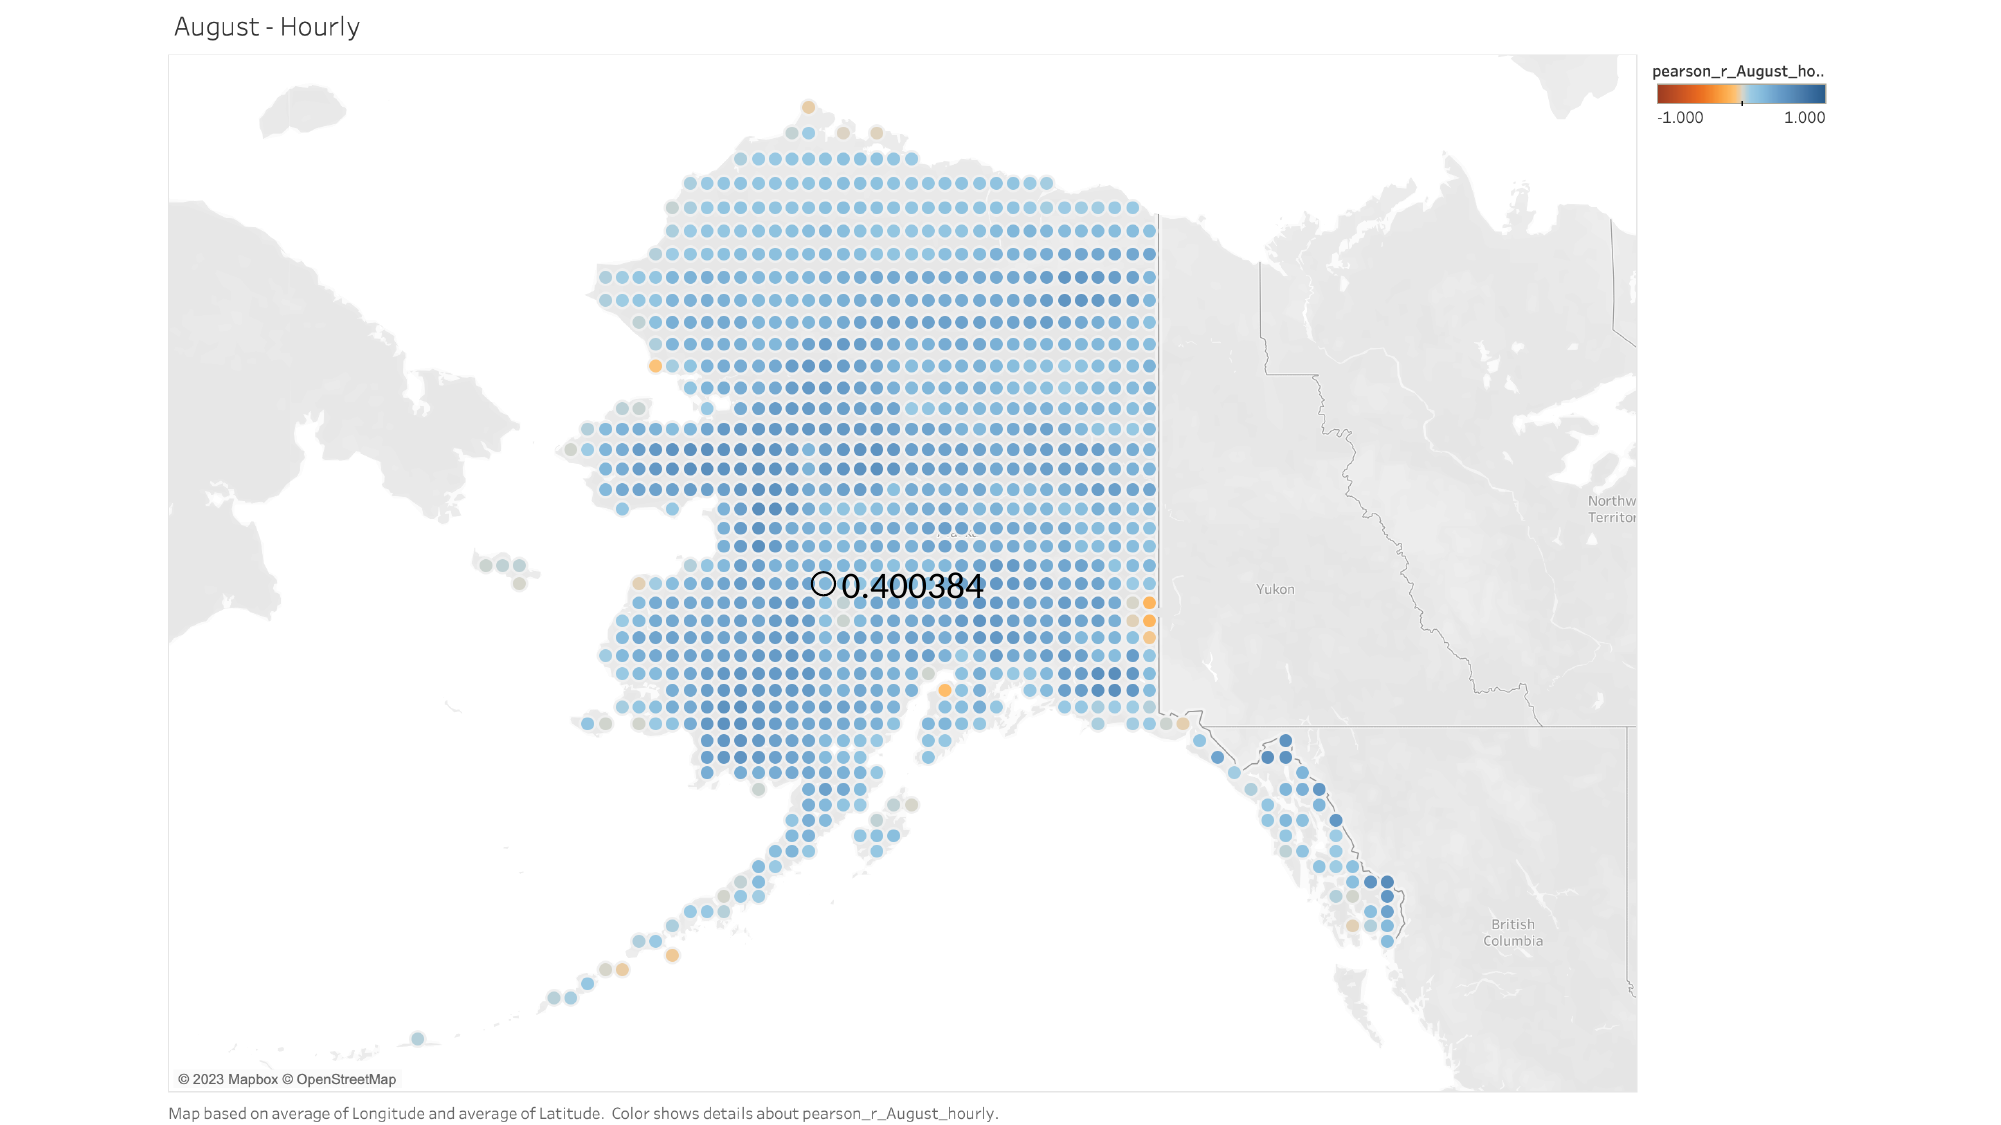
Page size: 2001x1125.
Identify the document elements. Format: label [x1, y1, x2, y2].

picture [168, 0, 1832, 1125]
